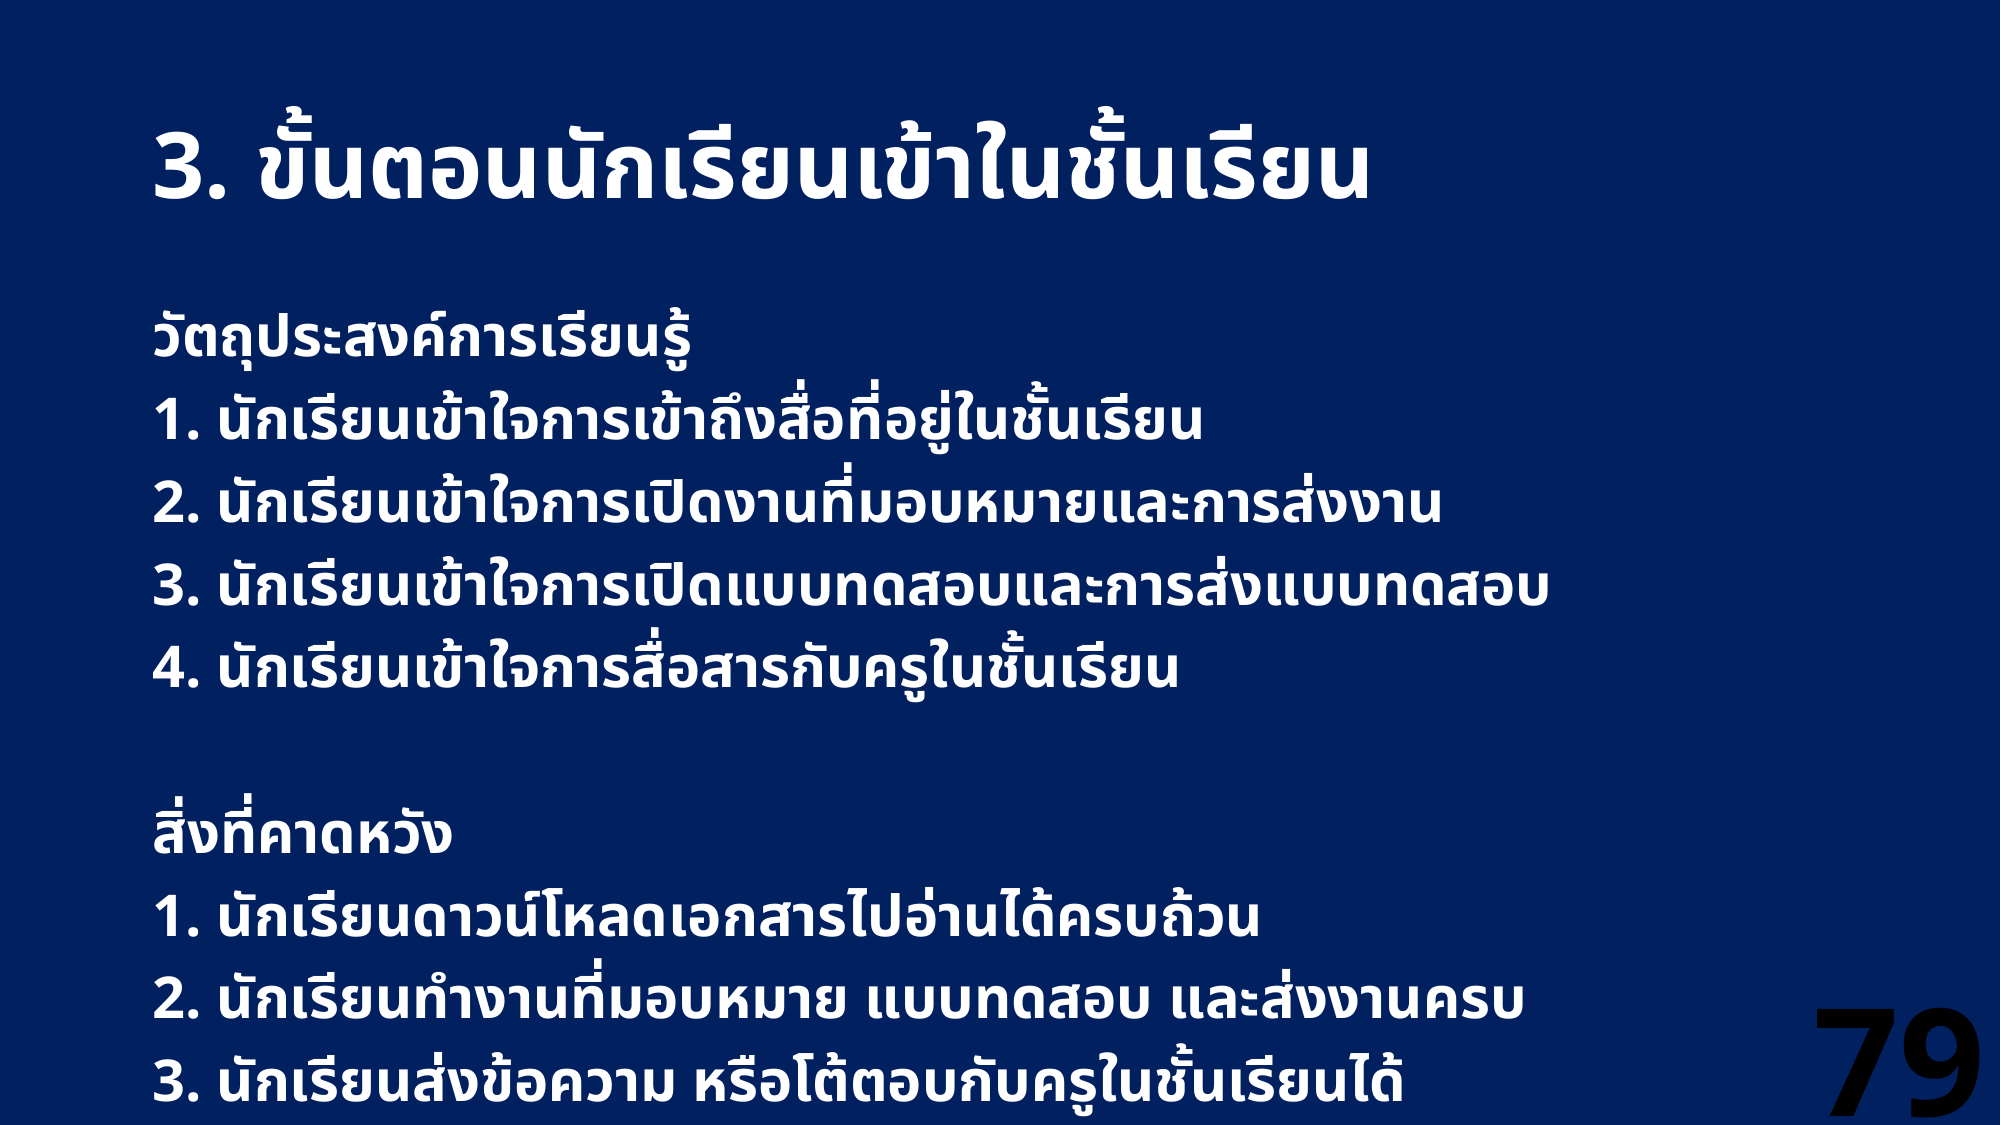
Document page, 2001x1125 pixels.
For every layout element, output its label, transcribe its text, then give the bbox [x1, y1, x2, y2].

list วัตถุประสงค์การเรียนรู้ 1. นักเรียนเข้าใจการเข้าถึงสื่อที่อยู่ในชั้นเรียน 2. นักเรียนเข้าใจการเปิดงานที่มอบหมายและการส่งงาน 3. นักเรียนเข้าใจการเปิดแบบทดสอบและการส่งแบบทดสอบ 4. นักเรียนเข้าใจการสื่อสารกับครูในชั้นเรียน สิ่งที่คาดหวัง 1. นักเรียนดาวน์โหลดเอกสารไปอ่านได้ครบถ้วน 2. นักเรียนทำงานที่มอบหมาย แบบทดสอบ และส่งงานครบ 3. นักเรียนส่งข้อความ หรือโต้ตอบกับครูในชั้นเรียนได้ [137, 299, 1863, 1125]
title 3. ขั้นตอนนักเรียนเข้าในชั้นเรียน [137, 59, 1863, 278]
slide_number 79 [1550, 1013, 2000, 1125]
